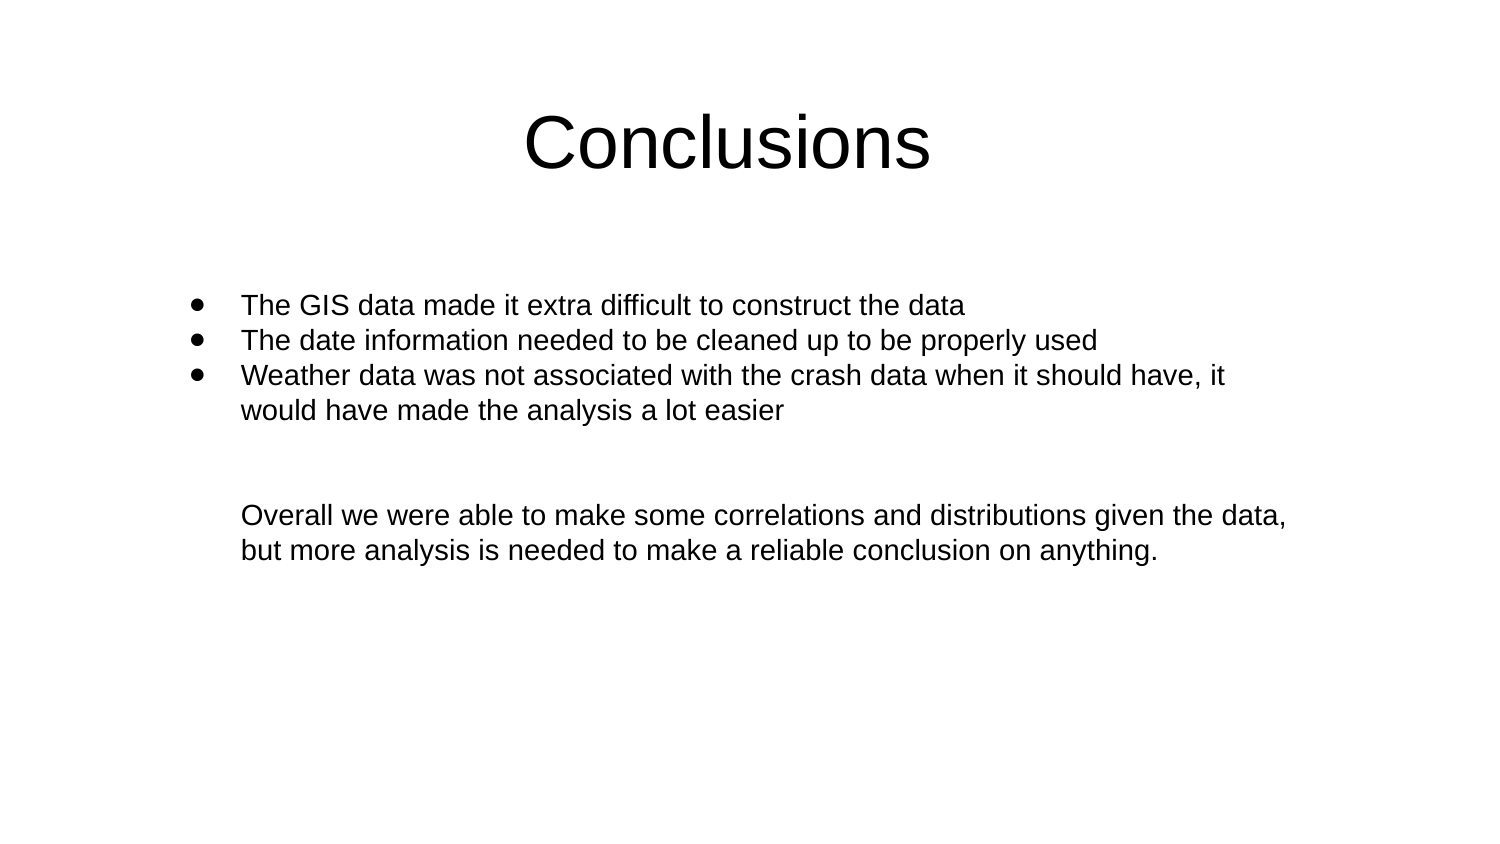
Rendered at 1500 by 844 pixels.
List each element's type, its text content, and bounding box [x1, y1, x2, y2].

text_box The GIS data made it extra difficult to construct the data The date information needed to be cleaned up to be properly used Weather data was not associated with the crash data when it should have, it would have made the analysis a lot easier Overall we were able to make some correlations and distributions given the data, but more analysis is needed to make a reliable conclusion on anything. [150, 271, 1325, 408]
text_box Conclusions [148, 78, 1307, 236]
